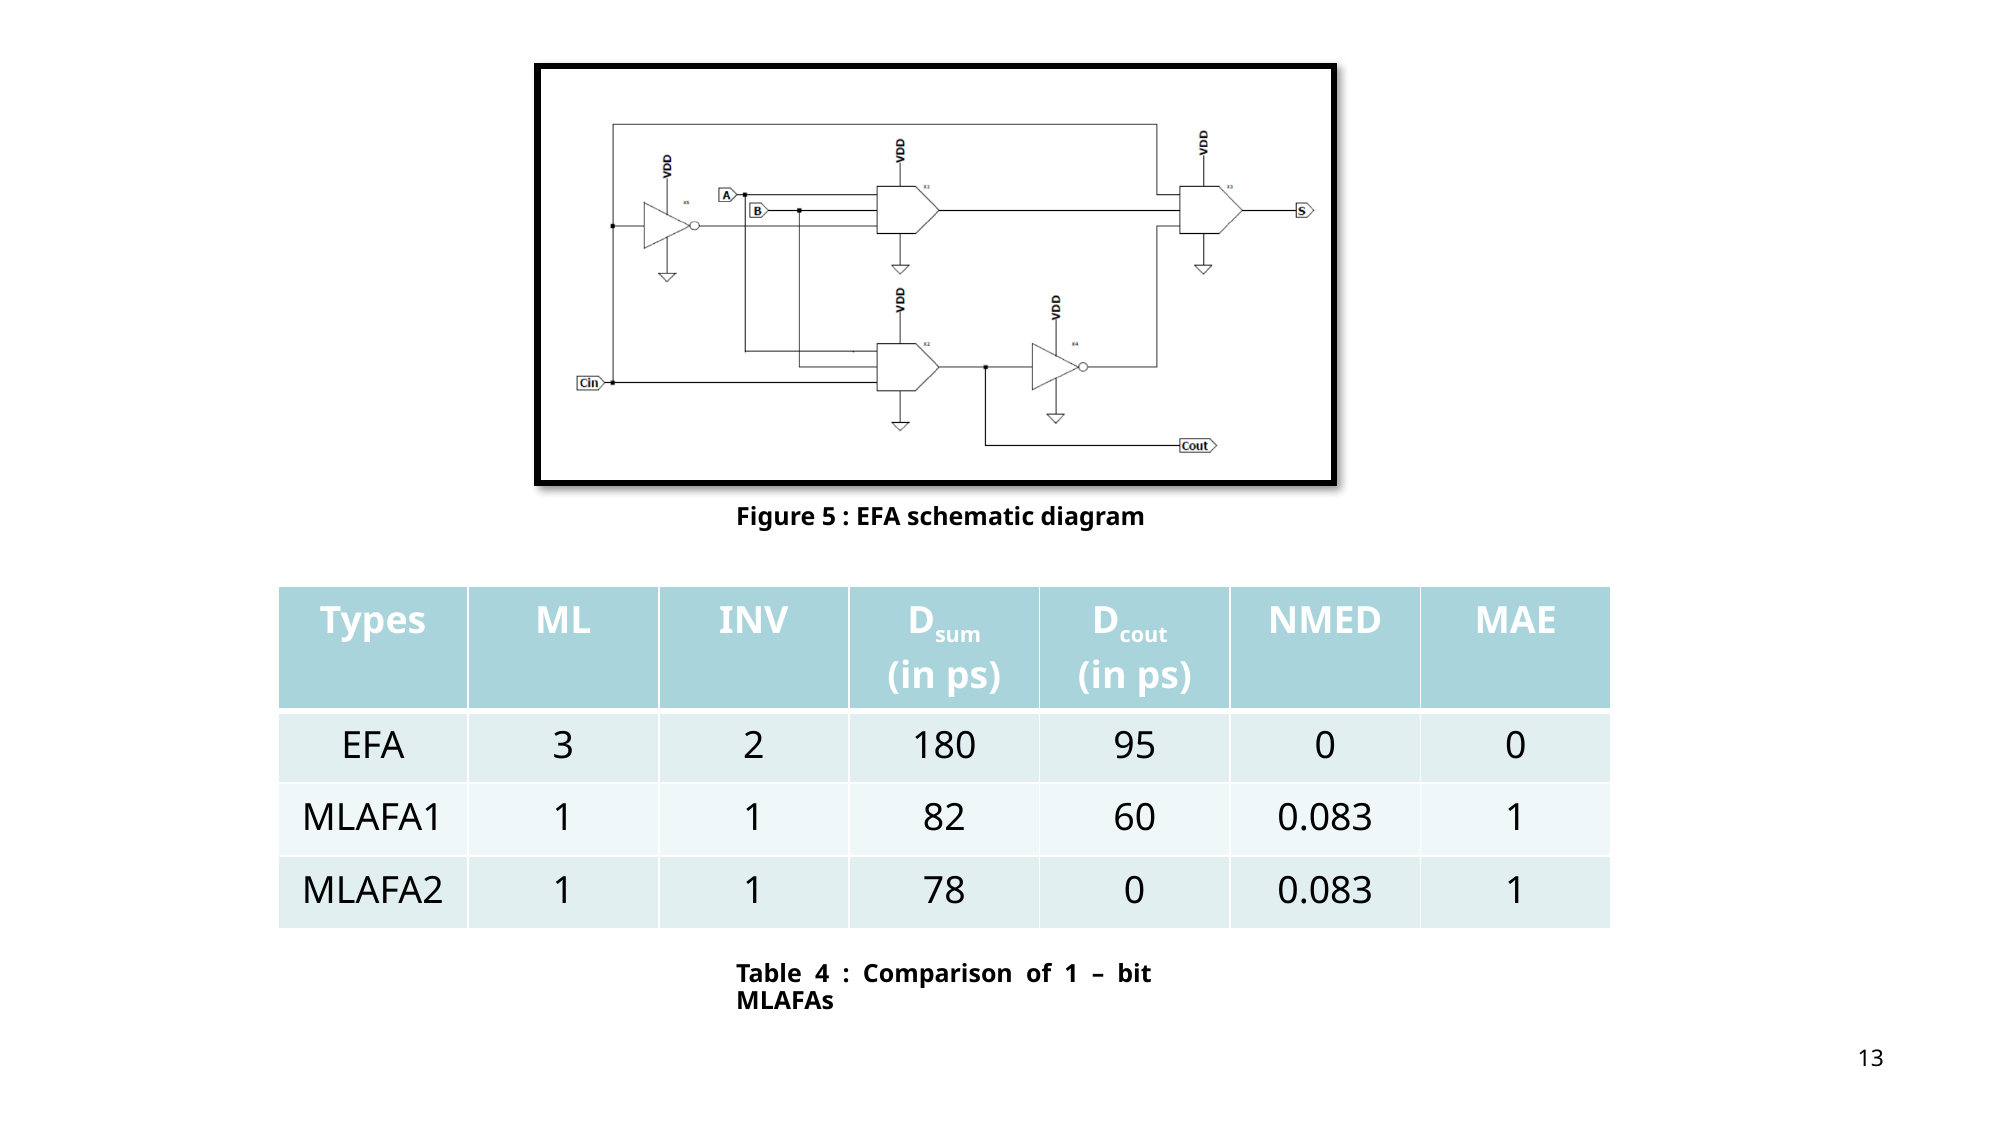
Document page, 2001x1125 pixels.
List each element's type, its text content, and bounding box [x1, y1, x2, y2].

table_header Dcout (in ps) [1040, 587, 1229, 708]
table_cell 0.083 [1231, 857, 1420, 928]
table_cell 180 [850, 714, 1039, 782]
table_cell EFA [279, 714, 467, 782]
table_header ML [469, 587, 658, 708]
table_cell 2 [660, 714, 848, 782]
table_cell MLAFA1 [279, 784, 467, 855]
table_header INV [660, 587, 848, 708]
picture [540, 68, 1332, 481]
table_header NMED [1231, 587, 1420, 708]
table_cell 3 [469, 714, 658, 782]
table_cell 95 [1040, 714, 1229, 782]
table_cell 78 [850, 857, 1039, 928]
table_cell 0.083 [1231, 784, 1420, 855]
text_box Figure 5 : EFA schematic diagram [721, 497, 1168, 539]
table_cell 0 [1040, 857, 1229, 928]
text_box Table 4 : Comparison of 1 – bit MLAFAs [721, 953, 1168, 1023]
table_cell 1 [469, 784, 658, 855]
table_cell 1 [1421, 784, 1610, 855]
slide_number 13 [1857, 1043, 1944, 1084]
table_header Dsum (in ps) [850, 587, 1039, 708]
table_cell 0 [1231, 714, 1420, 782]
table_cell 0 [1421, 714, 1610, 782]
table_cell 1 [660, 784, 848, 855]
table_cell 1 [660, 857, 848, 928]
table_cell 82 [850, 784, 1039, 855]
table_cell 1 [1421, 857, 1610, 928]
table_cell 60 [1040, 784, 1229, 855]
table_header MAE [1421, 587, 1610, 708]
table_cell MLAFA2 [279, 857, 467, 928]
table_cell 1 [469, 857, 658, 928]
table_header Types [279, 587, 467, 708]
